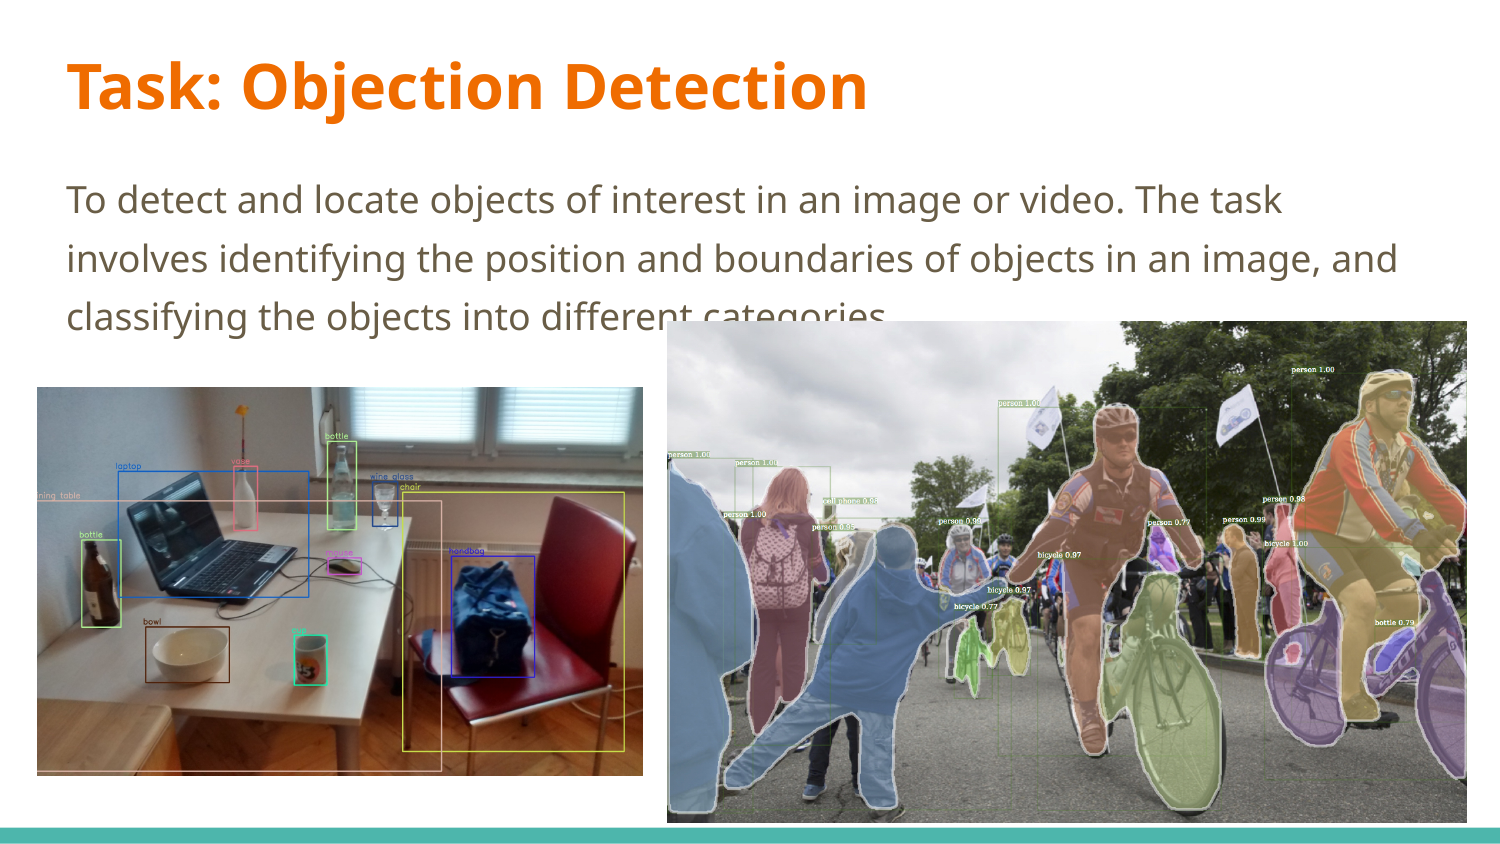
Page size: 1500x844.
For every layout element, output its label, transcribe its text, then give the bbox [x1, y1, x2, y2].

picture [667, 321, 1467, 823]
picture [37, 386, 643, 777]
title Task: Objection Detection [51, 26, 1449, 143]
list To detect and locate objects of interest in an image or video. The task involves identifying the position and boundaries of objects in an image, and classifying the objects into different categories. [51, 151, 1449, 693]
